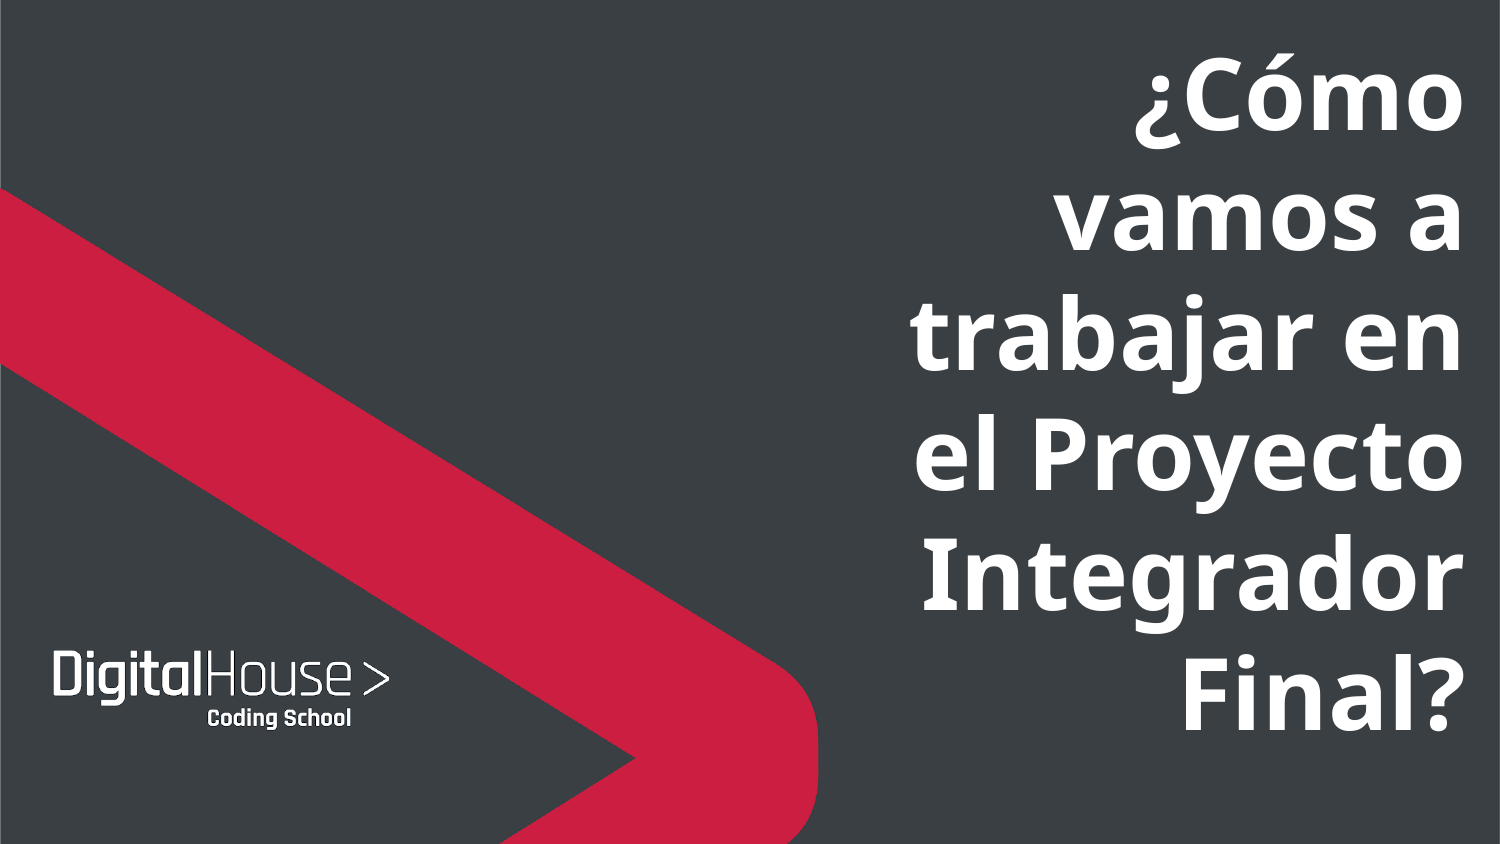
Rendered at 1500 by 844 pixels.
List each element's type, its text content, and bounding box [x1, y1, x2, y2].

picture [0, 0, 1500, 844]
title ¿Cómo vamos a trabajar en el Proyecto Integrador Final? [797, 78, 1482, 704]
